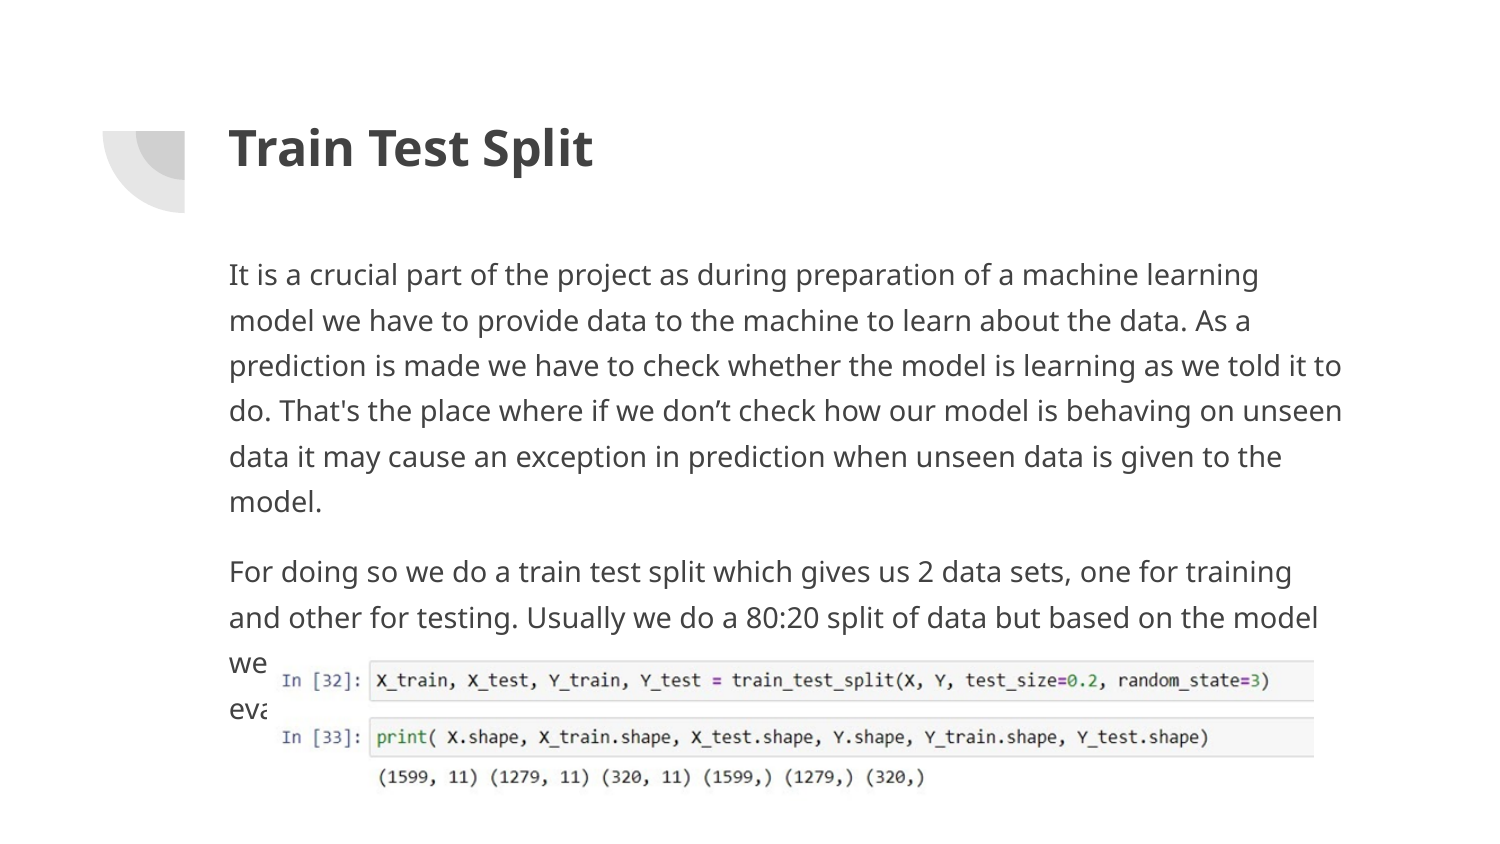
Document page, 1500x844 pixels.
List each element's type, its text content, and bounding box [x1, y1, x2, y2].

title Train Test Split [213, 98, 1368, 197]
list It is a crucial part of the project as during preparation of a machine learning model we have to provide data to the machine to learn about the data. As a prediction is made we have to check whether the model is learning as we told it to do. That's the place where if we don’t check how our model is behaving on unseen data it may cause an exception in prediction when unseen data is given to the model. For doing so we do a train test split which gives us 2 data sets, one for training and other for testing. Usually we do a 80:20 split of data but based on the model we used this can be changed. So the predictions made on test date helps us to evaluate our model for real world unseen data. [213, 233, 1368, 744]
picture [267, 649, 1314, 801]
